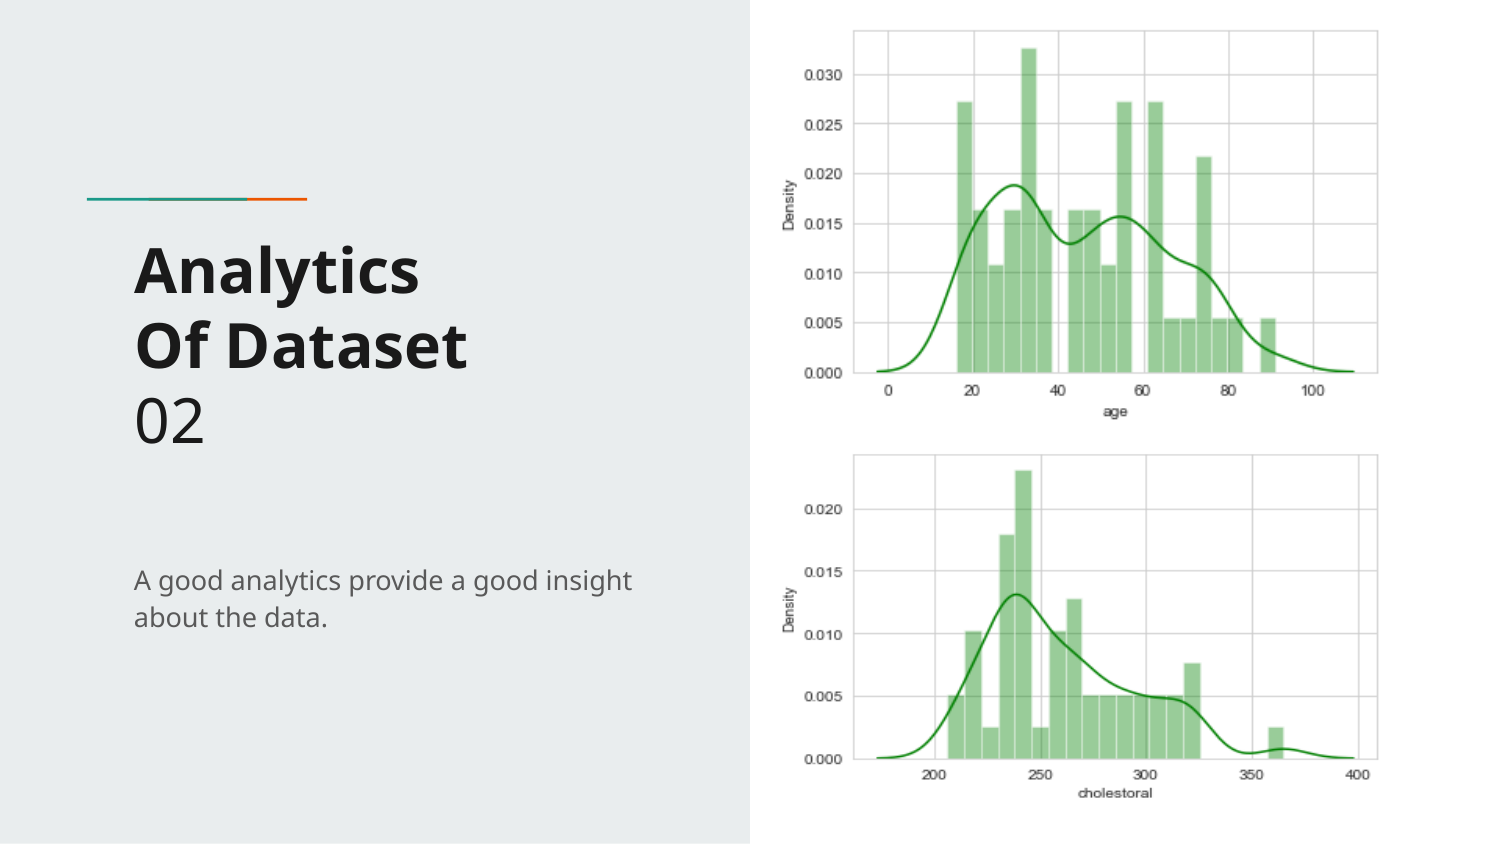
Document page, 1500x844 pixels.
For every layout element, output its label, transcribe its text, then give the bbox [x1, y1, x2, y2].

picture [771, 445, 1389, 809]
subtitle A good analytics provide a good insight about the data. [118, 543, 661, 669]
title Analytics Of Dataset 02 [119, 216, 662, 494]
picture [771, 21, 1389, 429]
